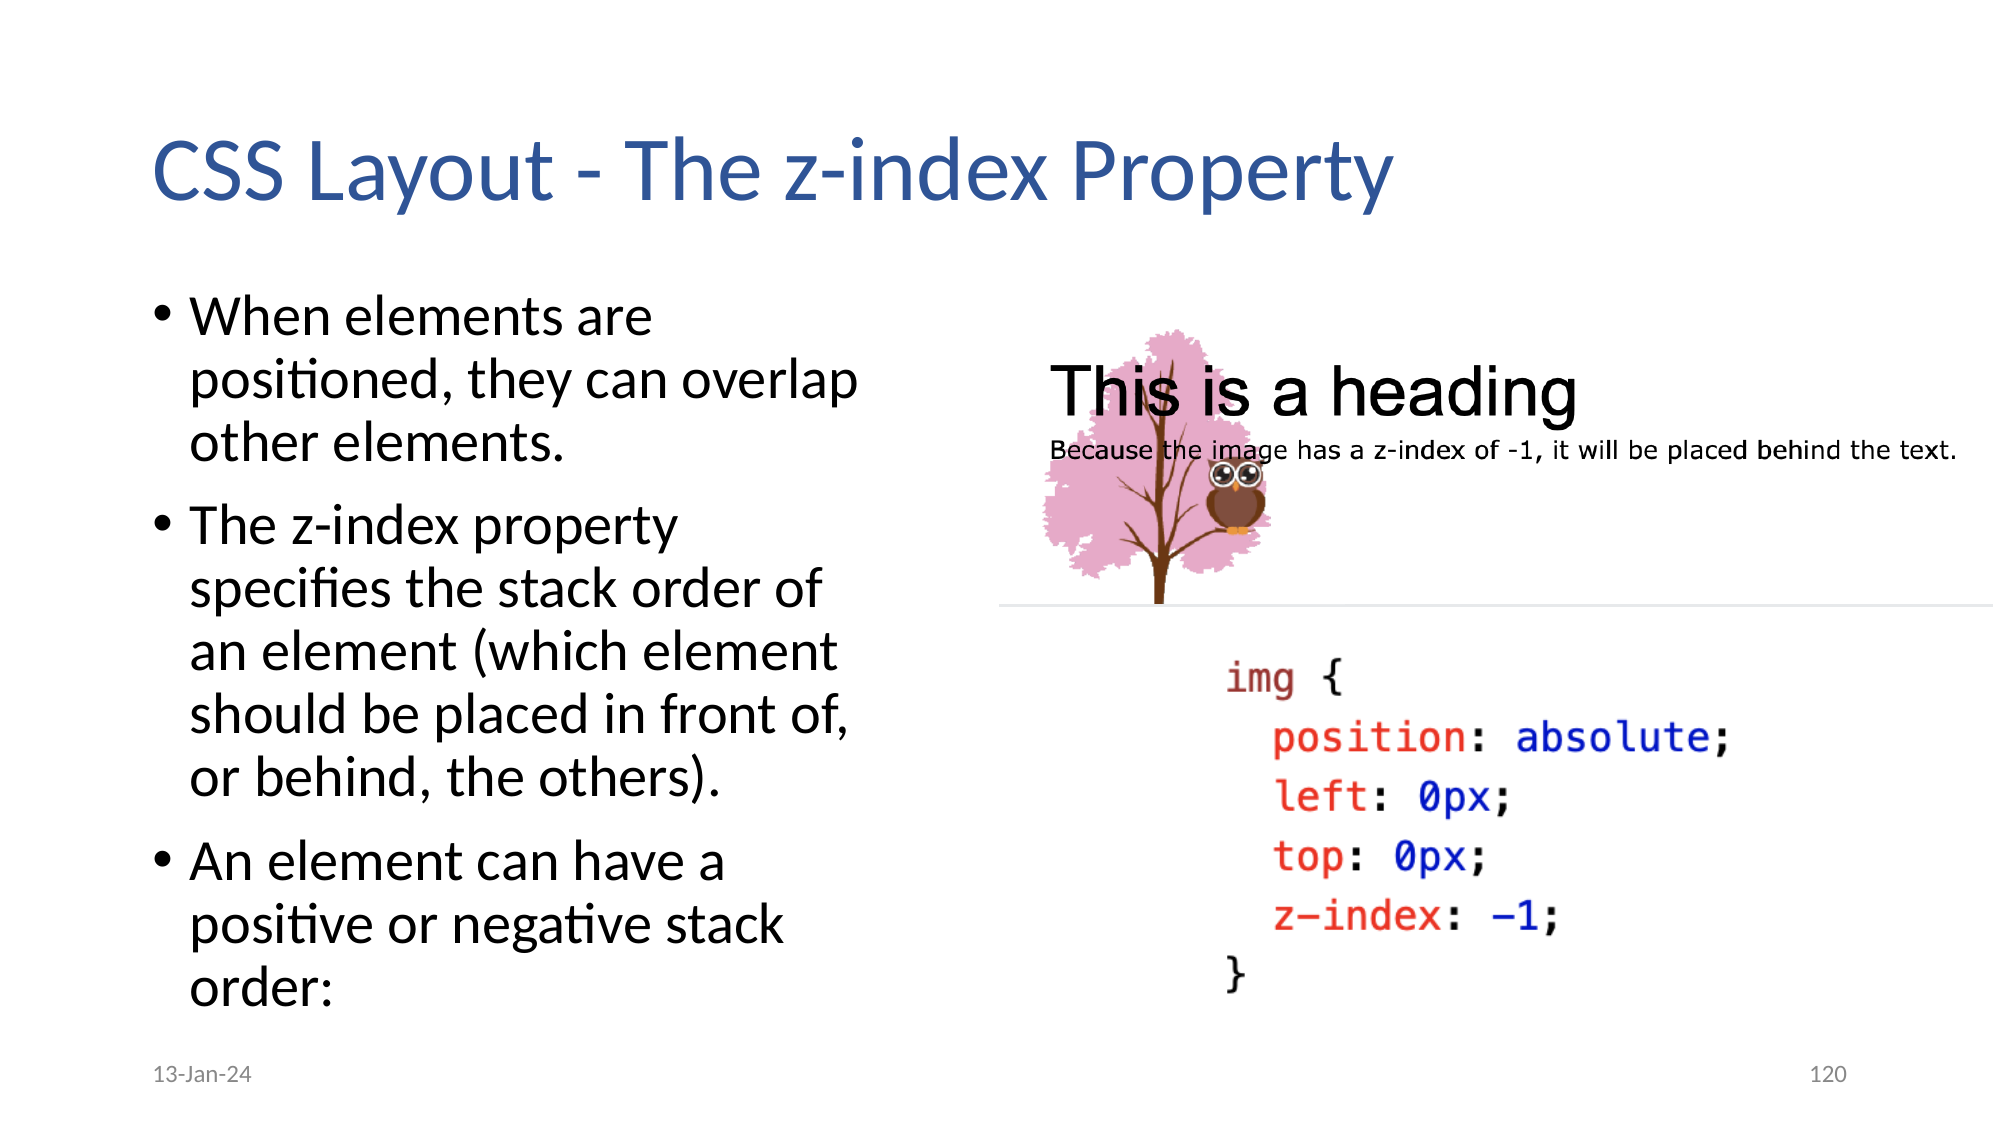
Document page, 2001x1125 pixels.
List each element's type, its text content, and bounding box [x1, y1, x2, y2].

slide_number ‹#› [1412, 1042, 1863, 1103]
list When elements are positioned, they can overlap other elements. The z-index property specifies the stack order of an element (which element should be placed in front of, or behind, the others). An element can have a positive or negative stack order: [137, 277, 887, 1043]
picture [1199, 627, 1793, 1022]
title CSS Layout - The z-index Property [137, 61, 1863, 279]
picture [999, 275, 1993, 608]
slide_number 13-Jan-24 [137, 1042, 588, 1103]
